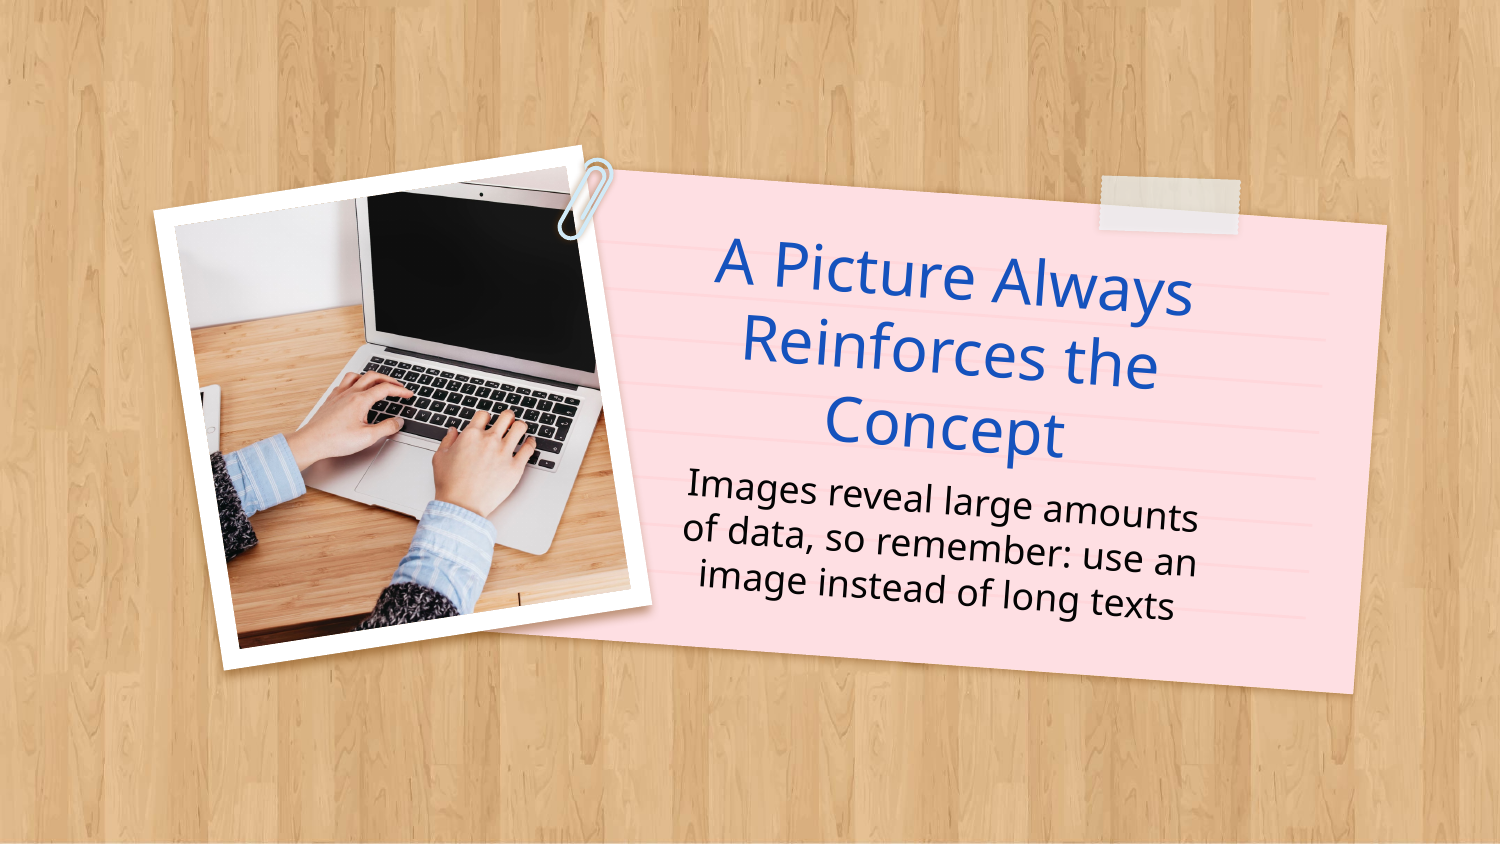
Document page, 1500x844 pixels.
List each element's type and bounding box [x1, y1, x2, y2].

text_box [446, 109, 1388, 695]
picture [0, 0, 1500, 844]
